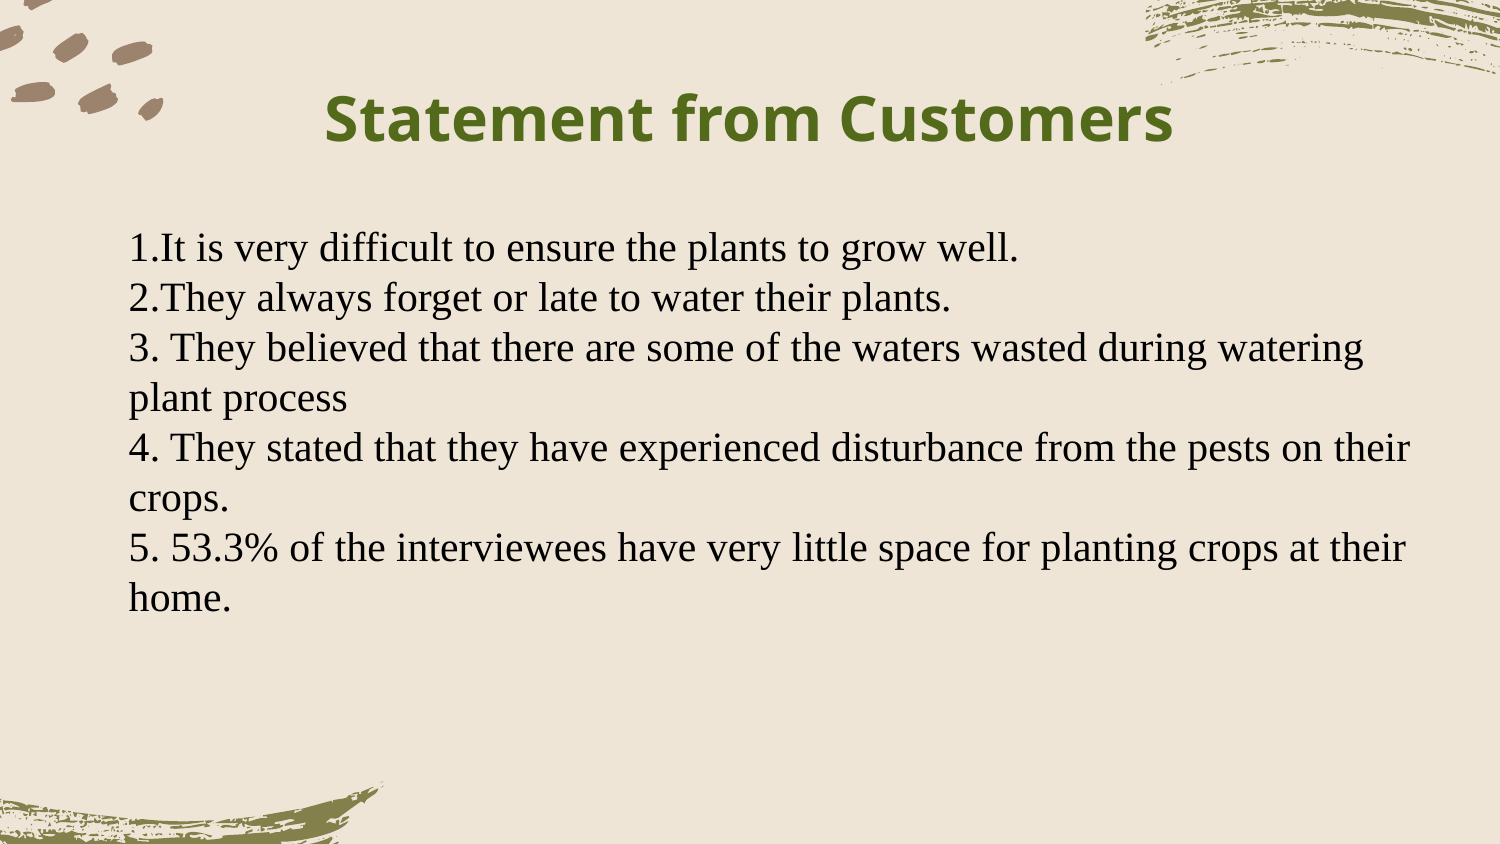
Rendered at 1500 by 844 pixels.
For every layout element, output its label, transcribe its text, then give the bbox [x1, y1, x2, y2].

text_box 1.It is very difficult to ensure the plants to grow well. 2.They always forget or late to water their plants. 3. They believed that there are some of the waters wasted during watering plant process 4. They stated that they have experienced disturbance from the pests on their crops. 5. 53.3% of the interviewees have very little space for planting crops at their home. [113, 212, 1451, 628]
title Statement from Customers [124, 69, 1376, 164]
